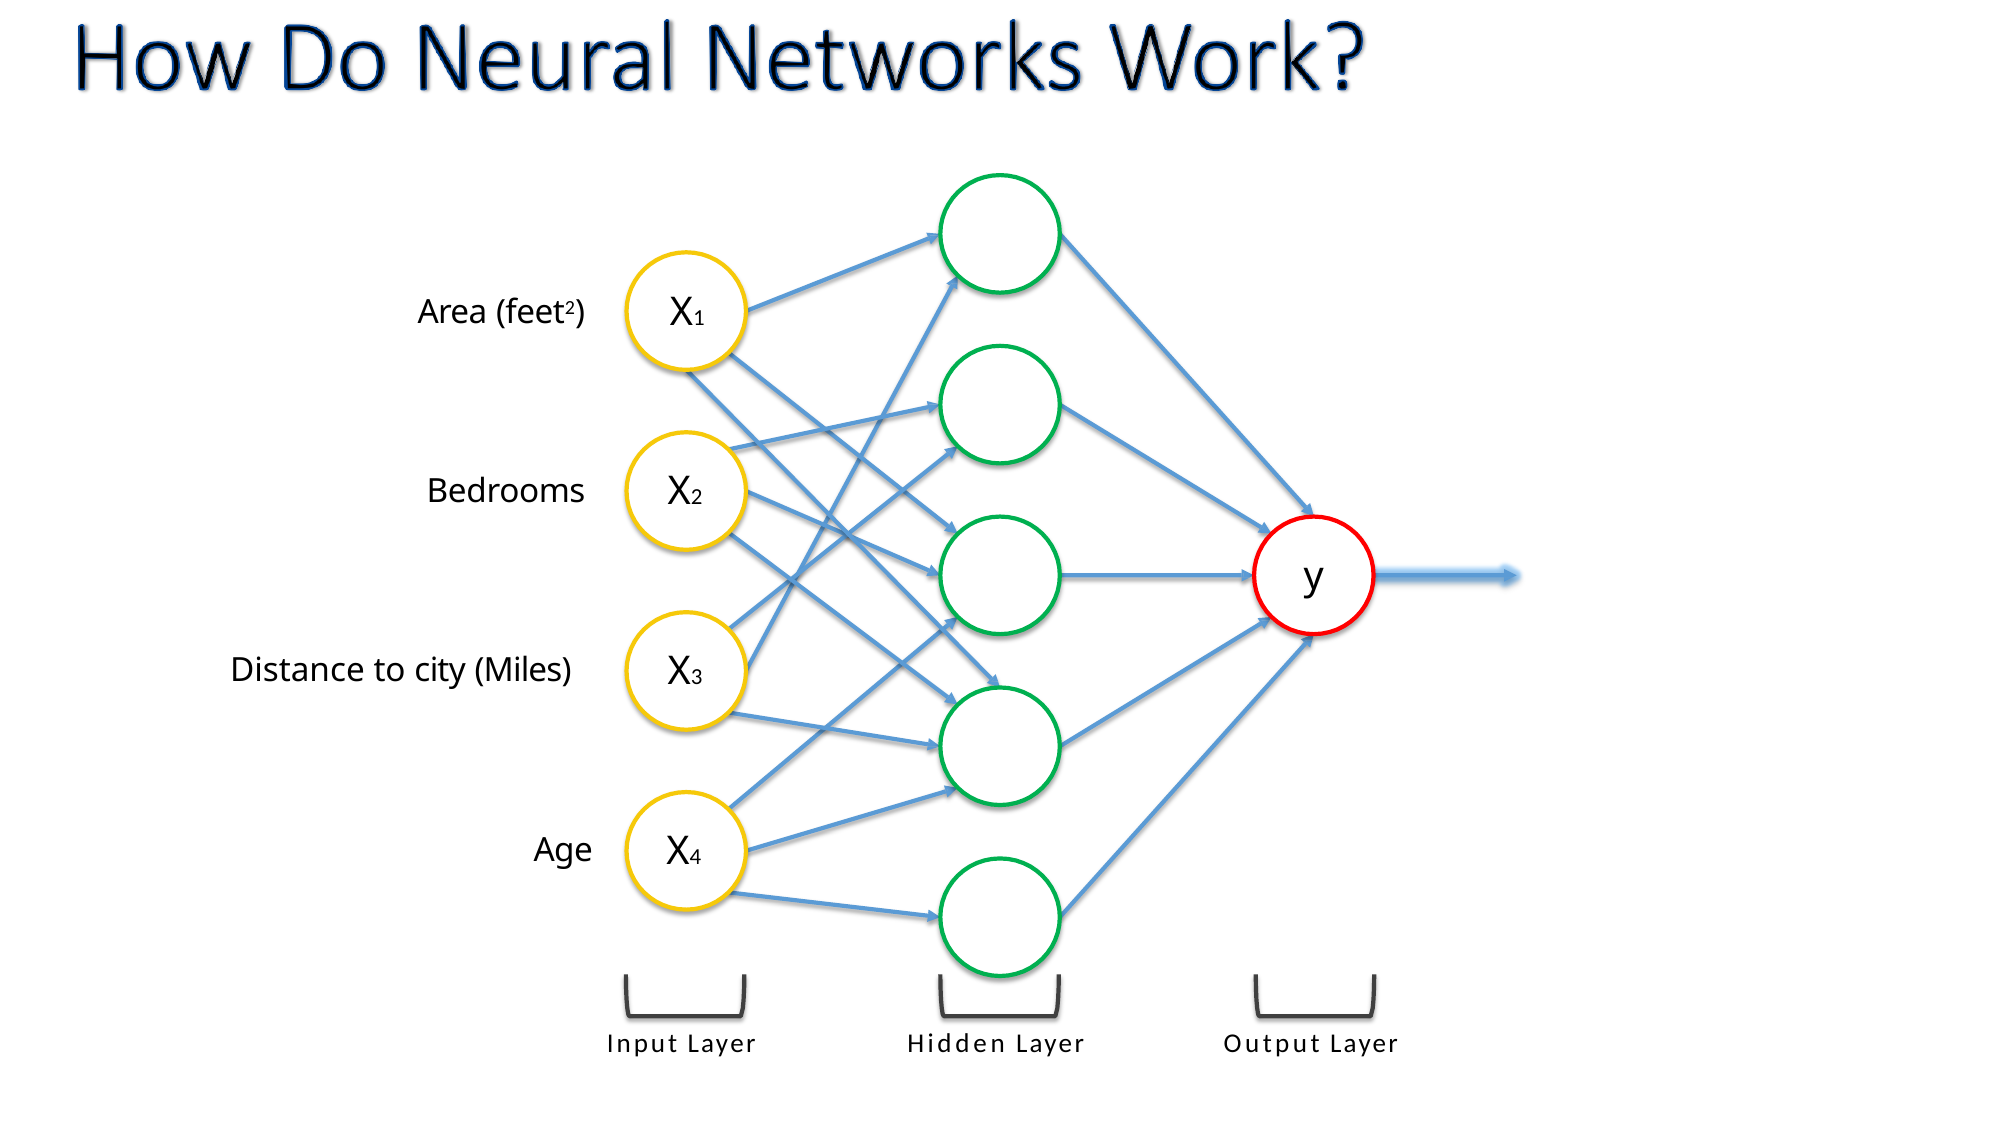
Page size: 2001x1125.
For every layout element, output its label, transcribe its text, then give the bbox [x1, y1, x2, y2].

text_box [1382, 364, 1546, 1029]
text_box Bedrooms [424, 467, 602, 509]
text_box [617, 427, 755, 563]
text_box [1246, 970, 1383, 1029]
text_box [720, 217, 931, 364]
text_box Distance to city (Miles) [228, 646, 602, 689]
text_box Hidden Layer [905, 1029, 1094, 1058]
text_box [74, 15, 1370, 97]
text_box Age [531, 826, 602, 869]
text_box Input Layer [604, 1023, 766, 1058]
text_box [617, 247, 755, 383]
text_box Area (feet2) [411, 287, 606, 331]
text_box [617, 607, 755, 743]
text_box Output Layer [1221, 1029, 1408, 1058]
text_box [931, 170, 1382, 989]
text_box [617, 364, 1246, 1029]
